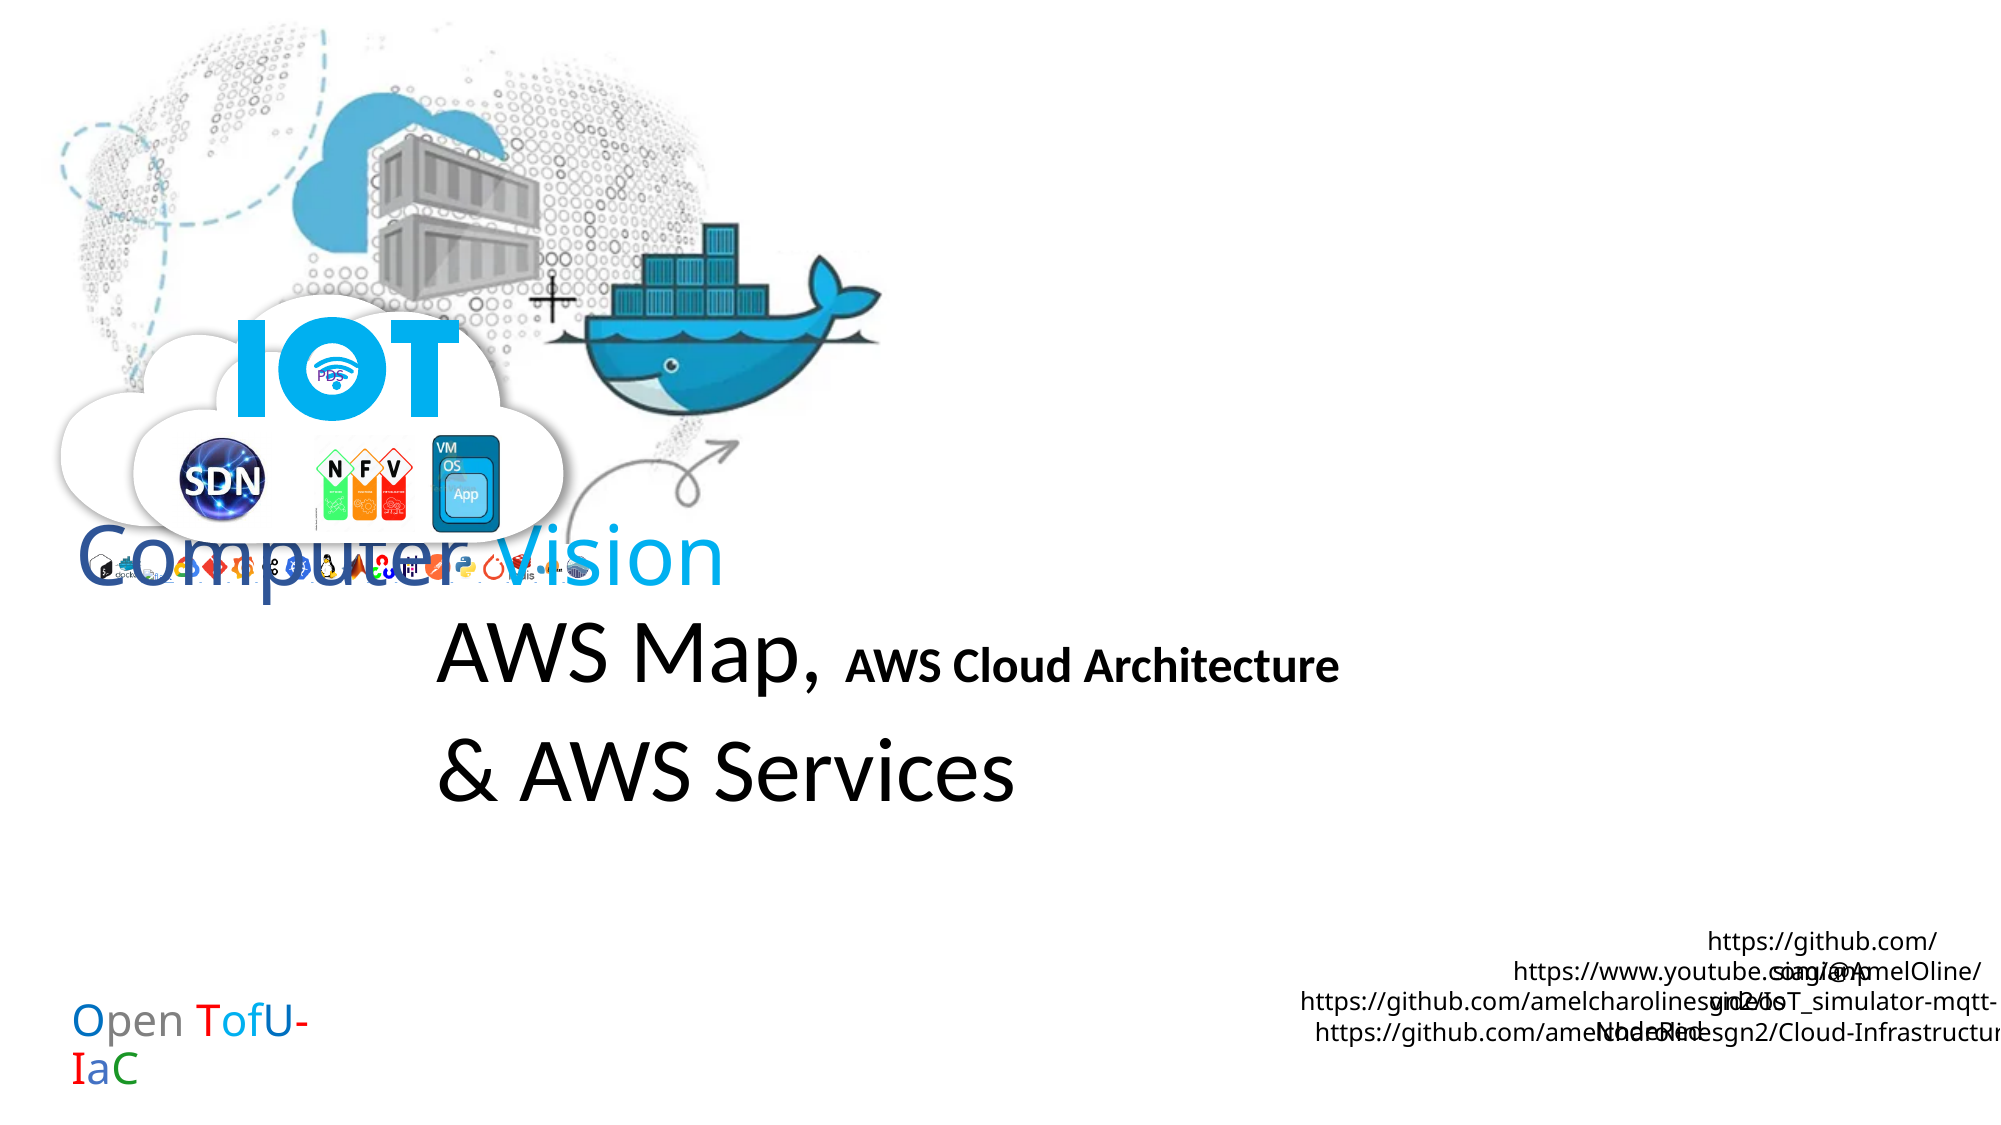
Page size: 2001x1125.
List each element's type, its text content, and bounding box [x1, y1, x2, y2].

text_box https://www.youtube.com/@AmelOline/videos [1461, 948, 1644, 978]
picture [172, 432, 272, 528]
text_box https://github.com/siagianp [1644, 918, 2000, 978]
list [19, 0, 890, 555]
text_box Open TofU-IaC [56, 991, 387, 1102]
picture [313, 435, 415, 532]
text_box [60, 294, 849, 612]
text_box AWS Map, AWS Cloud Architecture & AWS Services [421, 595, 1902, 681]
picture [428, 432, 502, 538]
text_box https://github.com/amelcharolinesgn2/Cloud-Infrastructures [1300, 1008, 2000, 1054]
text_box https://github.com/amelcharolinesgn2/IoT_simulator-mqtt-NodeRed [1248, 978, 2000, 1054]
